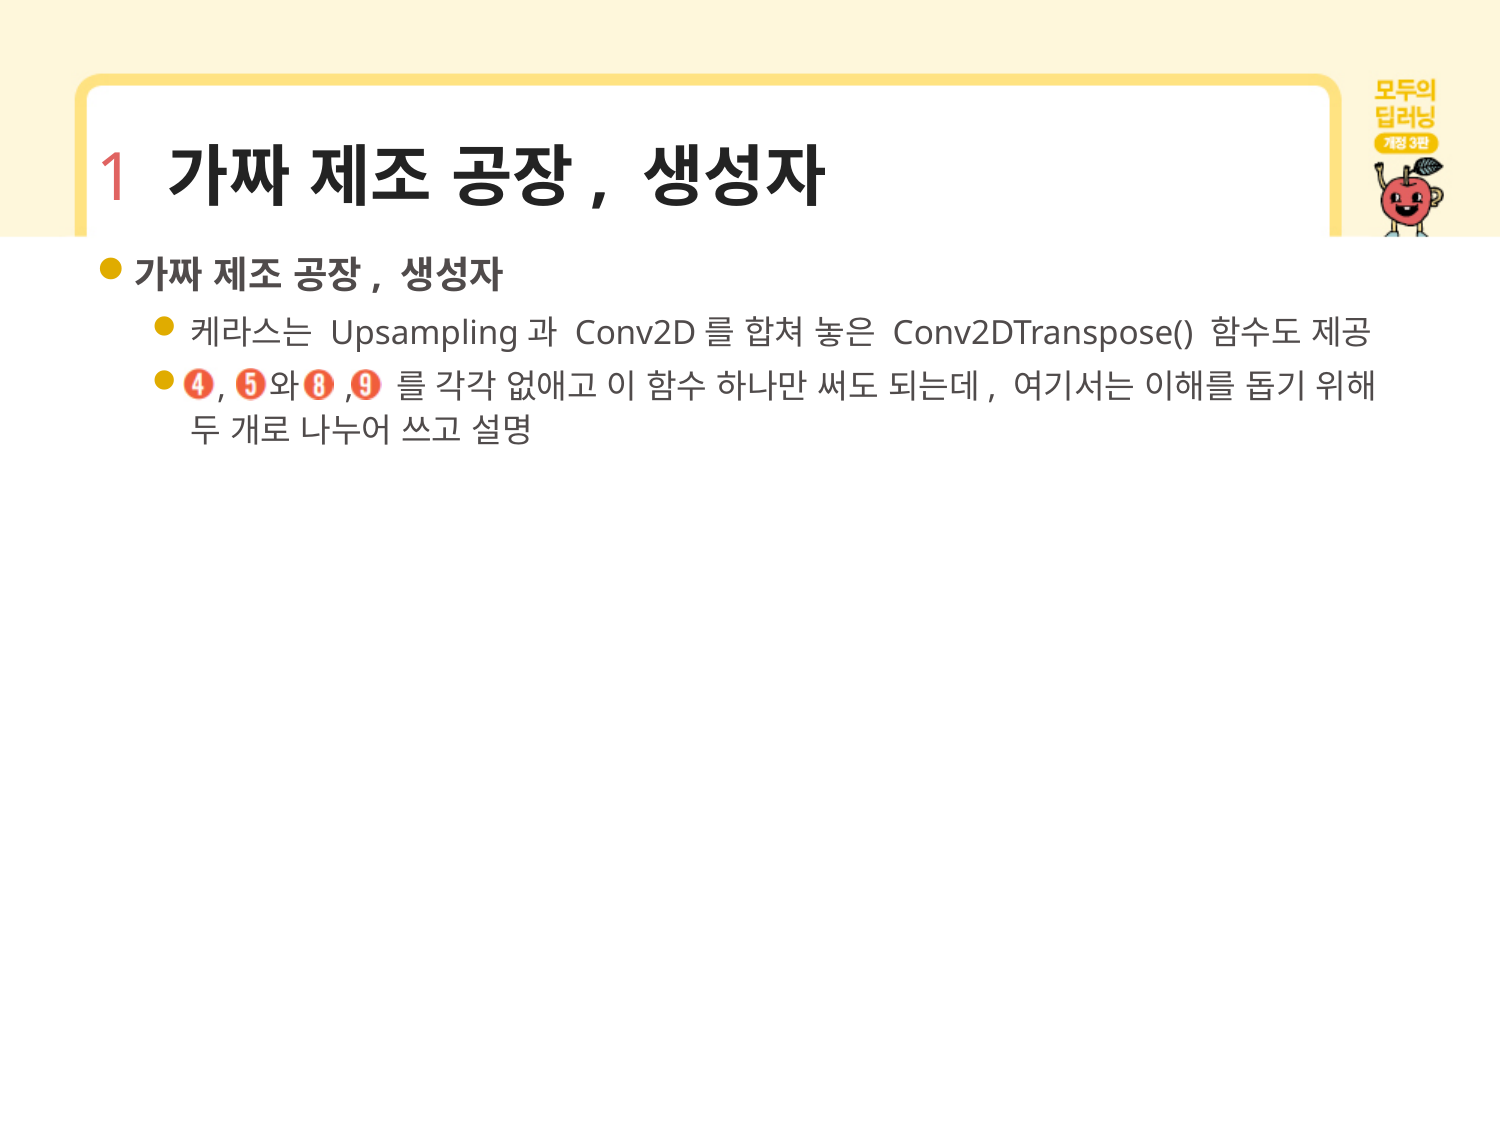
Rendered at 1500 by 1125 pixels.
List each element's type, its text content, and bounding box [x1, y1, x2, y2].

title 1 가짜 제조 공장, 생성자 [81, 90, 1412, 222]
picture [0, 0, 1500, 1125]
list 가짜 제조 공장, 생성자 케라스는 Upsampling과 Conv2D를 합쳐 놓은 Conv2DTranspose() 함수도 제공 , 와 , 를 각각 없애고 이 함수 하나만 써도 되는데, 여기서는 이해를 돕기 위해 두 개로 나누어 쓰고 설명 [81, 239, 1412, 1054]
